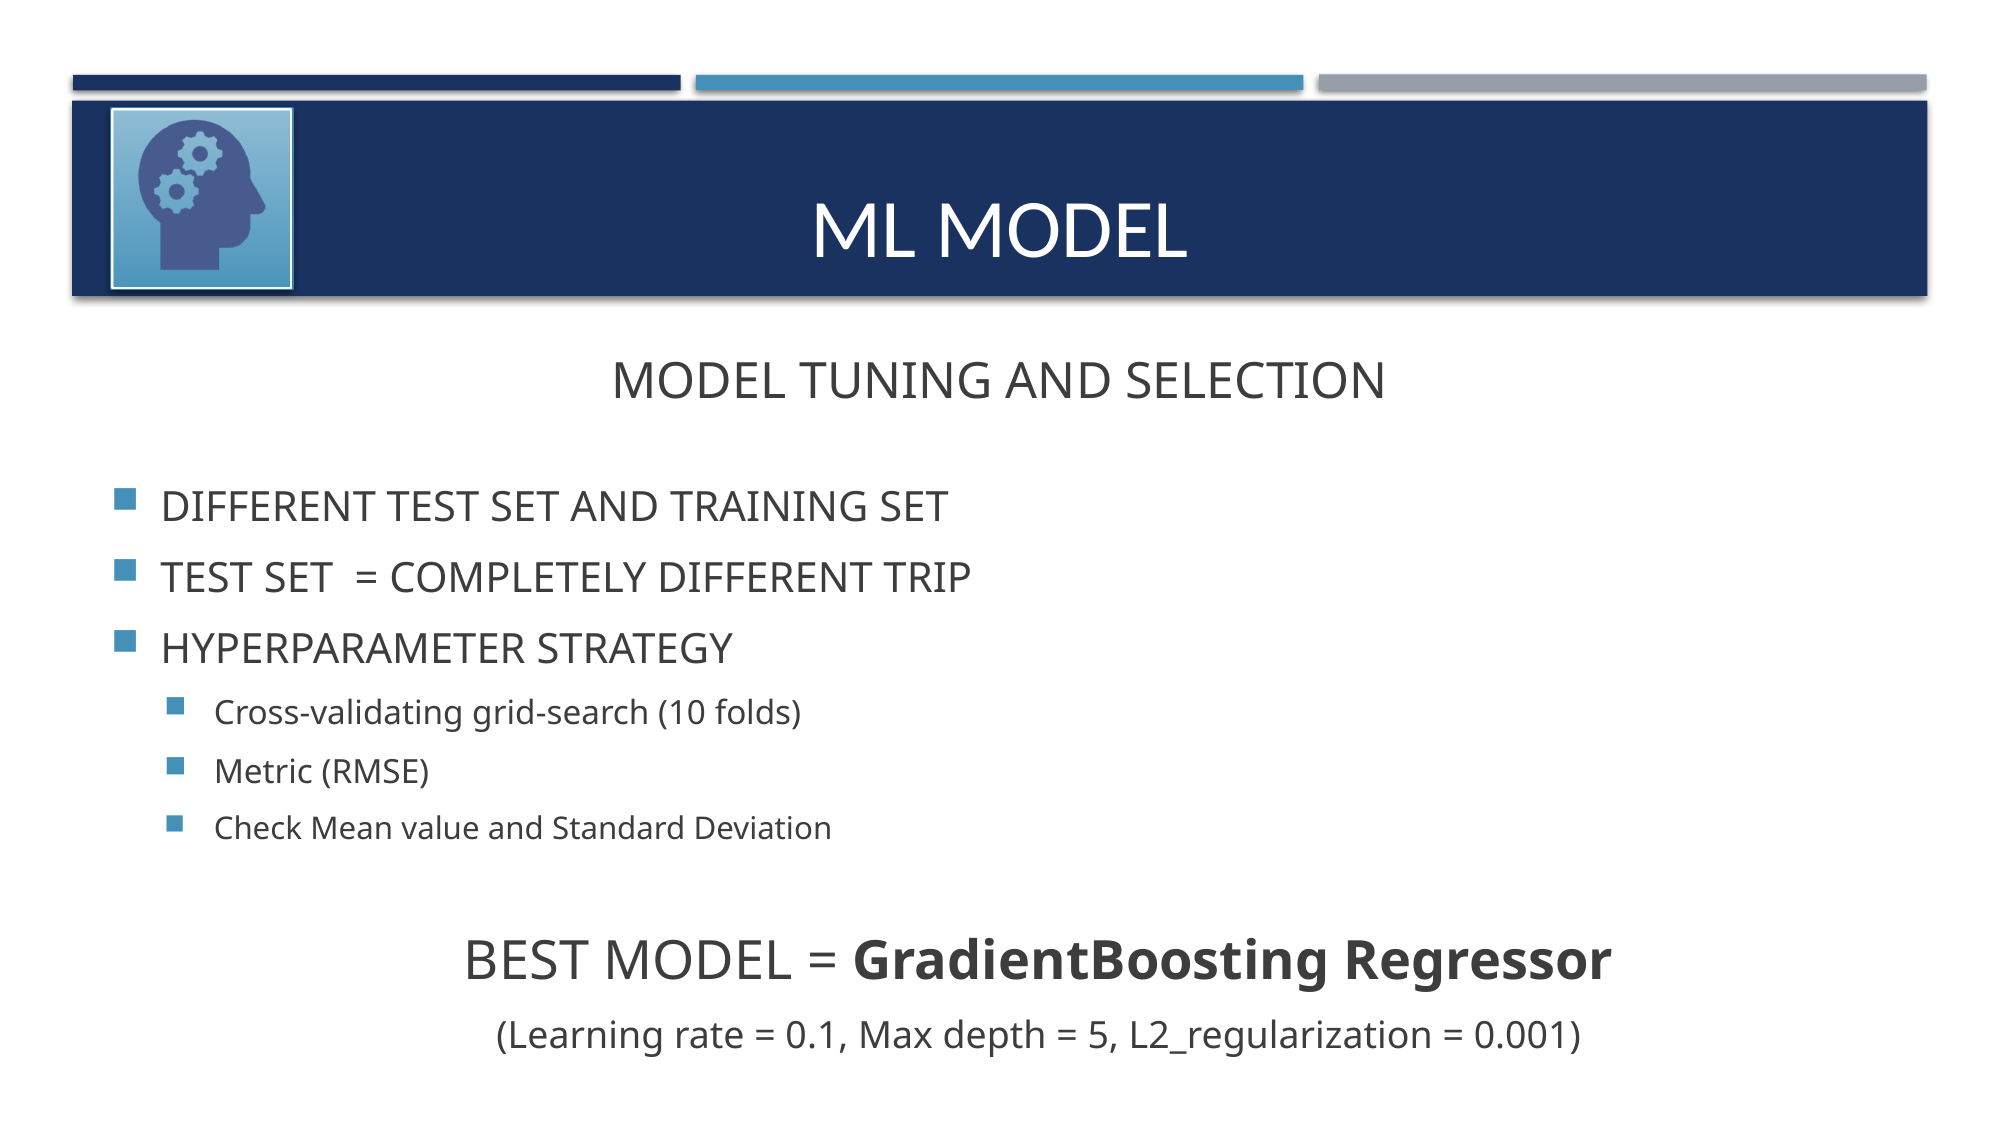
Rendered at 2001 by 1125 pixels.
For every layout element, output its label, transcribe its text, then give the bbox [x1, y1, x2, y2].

title Ml model [95, 115, 104, 282]
list MODEL TUNING AND SELECTION [95, 317, 1905, 441]
picture [111, 108, 293, 289]
title Ml model [299, 115, 1905, 282]
text_box DIFFERENT TEST SET AND TRAINING SET TEST SET = COMPLETELY DIFFERENT TRIP HYPERPARAMETER STRATEGY Cross-validating grid-search (10 folds) Metric (RMSE) Check Mean value and Standard Deviation BEST MODEL = GradientBoosting Regressor (Learning rate = 0.1, Max depth = 5, L2_regularization = 0.001) [95, 469, 1930, 1125]
